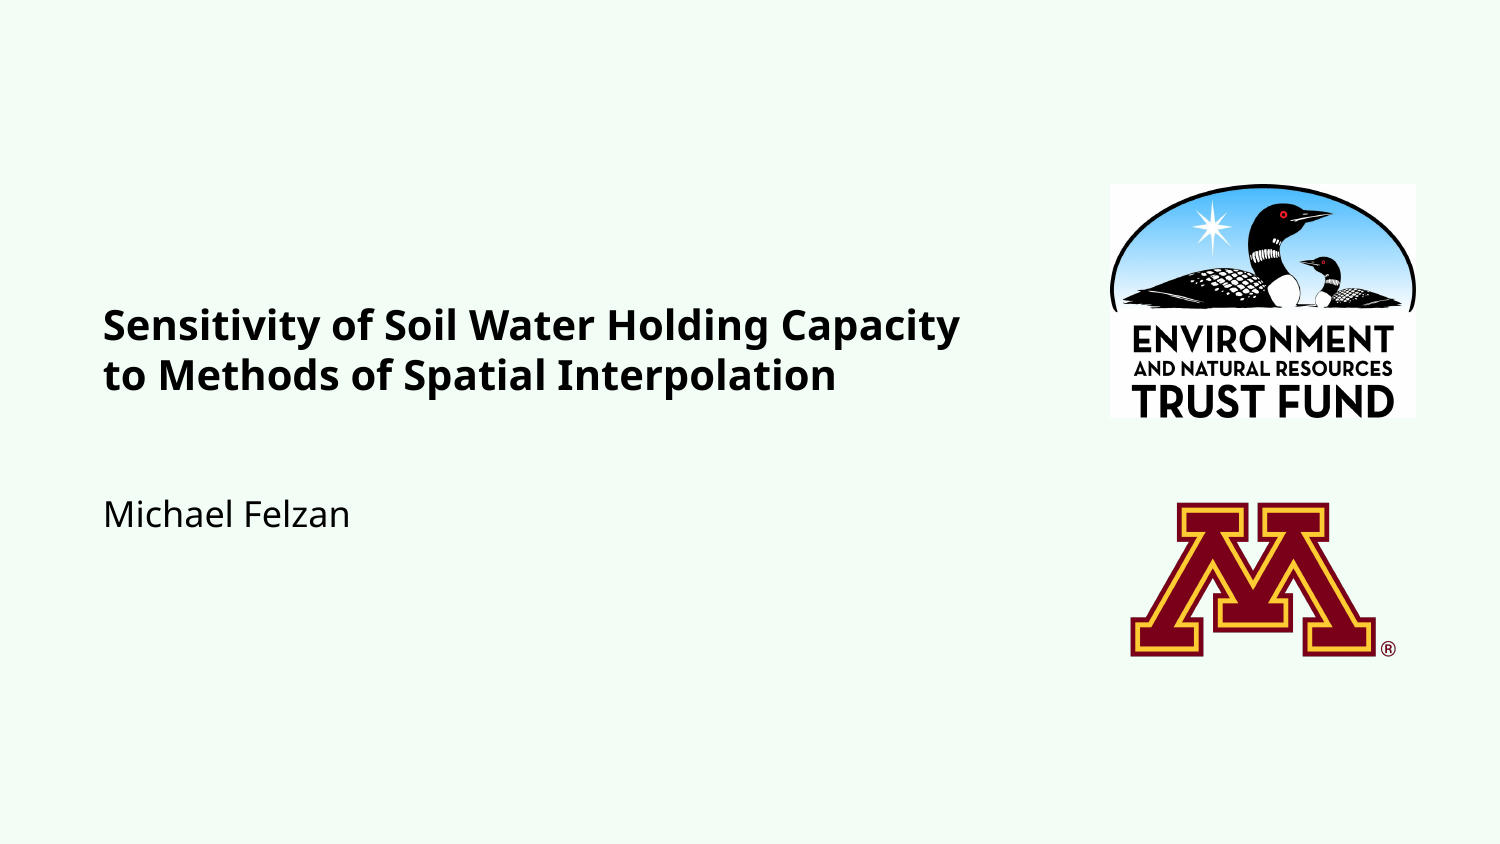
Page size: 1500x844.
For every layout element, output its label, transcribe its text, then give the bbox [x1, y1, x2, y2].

list Michael Felzan [87, 476, 375, 561]
list Sensitivity of Soil Water Holding Capacity to Methods of Spatial Interpolation [87, 283, 1009, 532]
picture [1129, 500, 1397, 659]
picture [1110, 184, 1416, 418]
